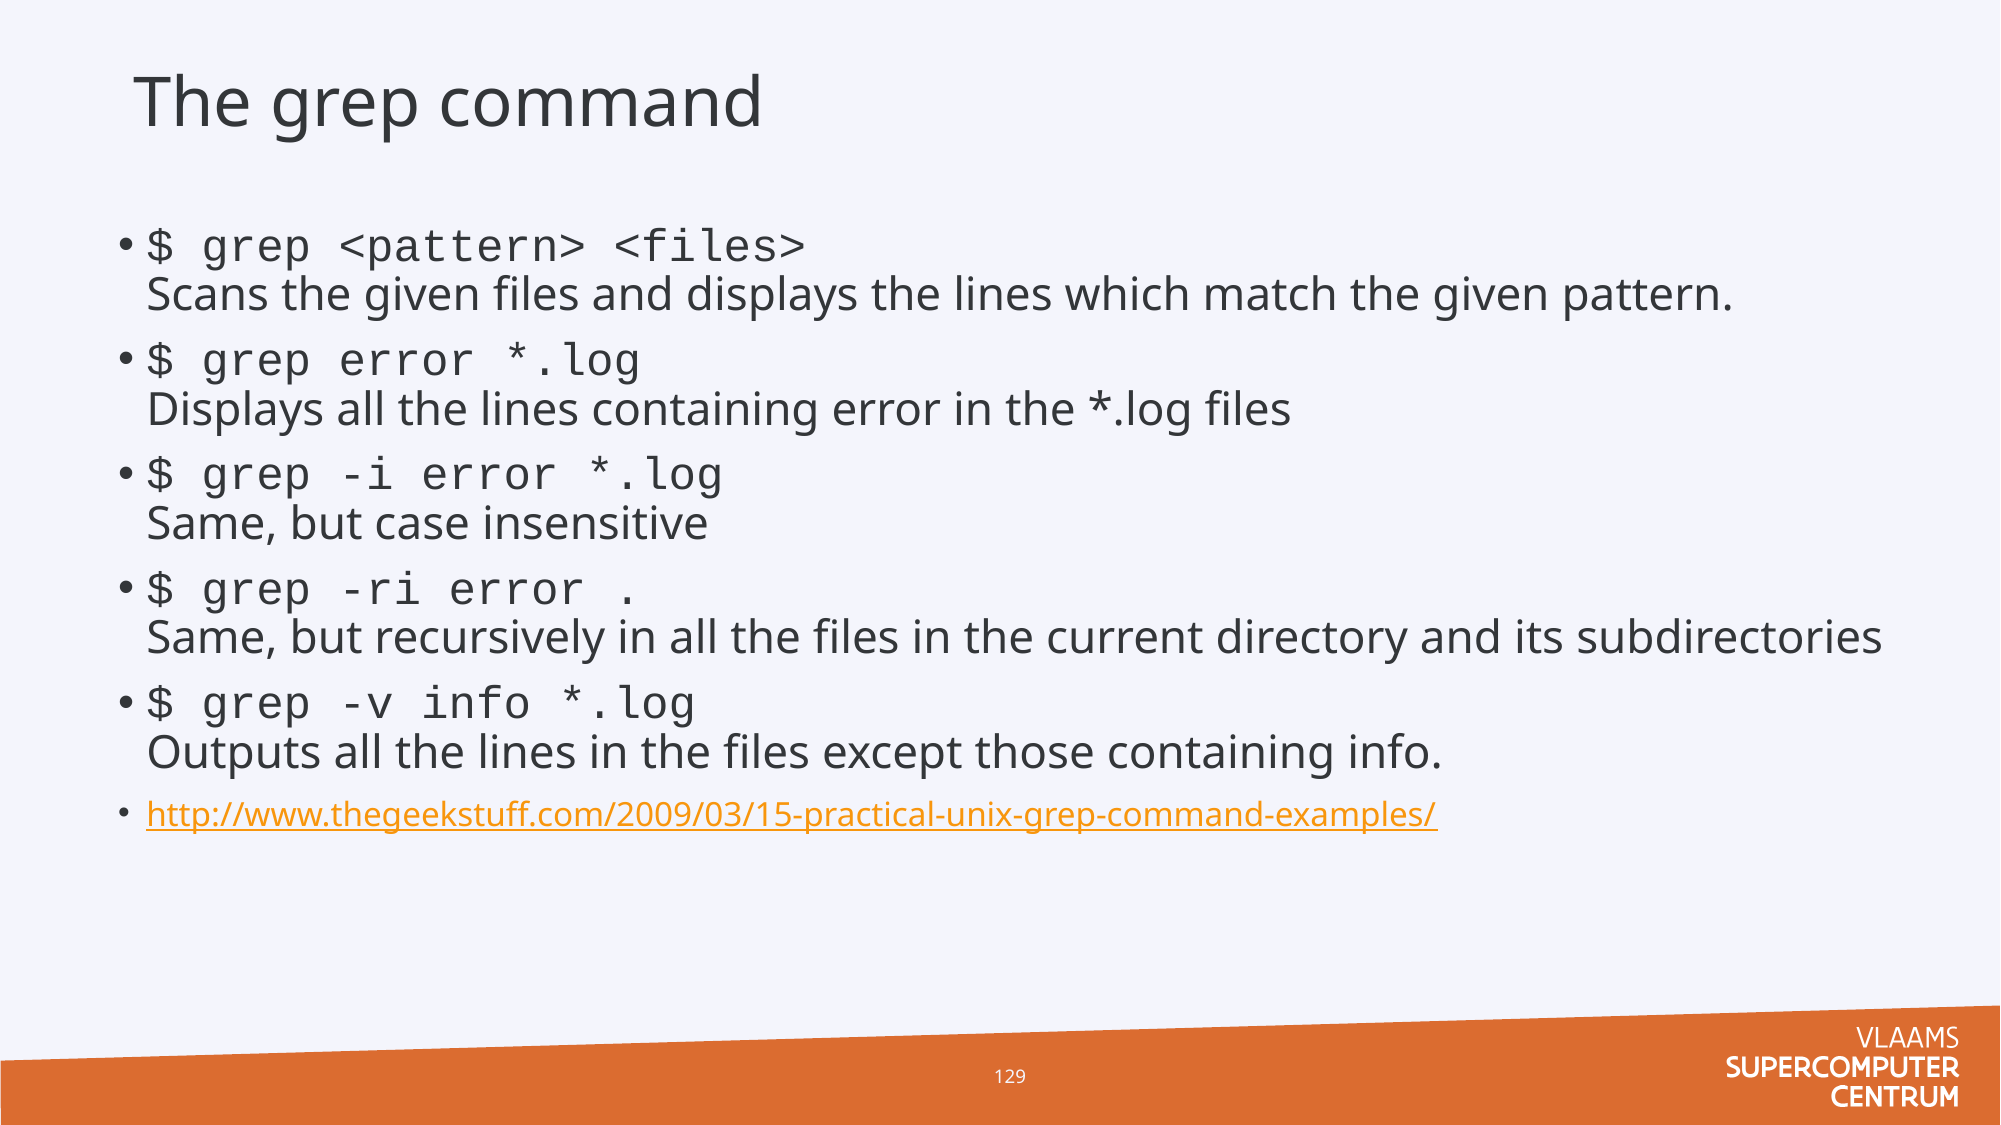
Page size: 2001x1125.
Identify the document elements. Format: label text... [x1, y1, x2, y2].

slide_number 129 [958, 1047, 1042, 1108]
list $ grep <pattern> <files> Scans the given files and displays the lines which match the given pattern. $ grep error *.log Displays all the lines containing error in the *.log files $ grep -i error *.log Same, but case insensitive $ grep -ri error . Same, but recursively in all the files in the current directory and its subdirectories $ grep -v info *.log Outputs all the lines in the files except those containing info. http://www.thegeekstuff.com/2009/03/15-practical-unix-grep-command-examples/ [118, 221, 1941, 948]
title The grep command [118, 0, 1941, 213]
picture [1725, 1021, 1960, 1117]
